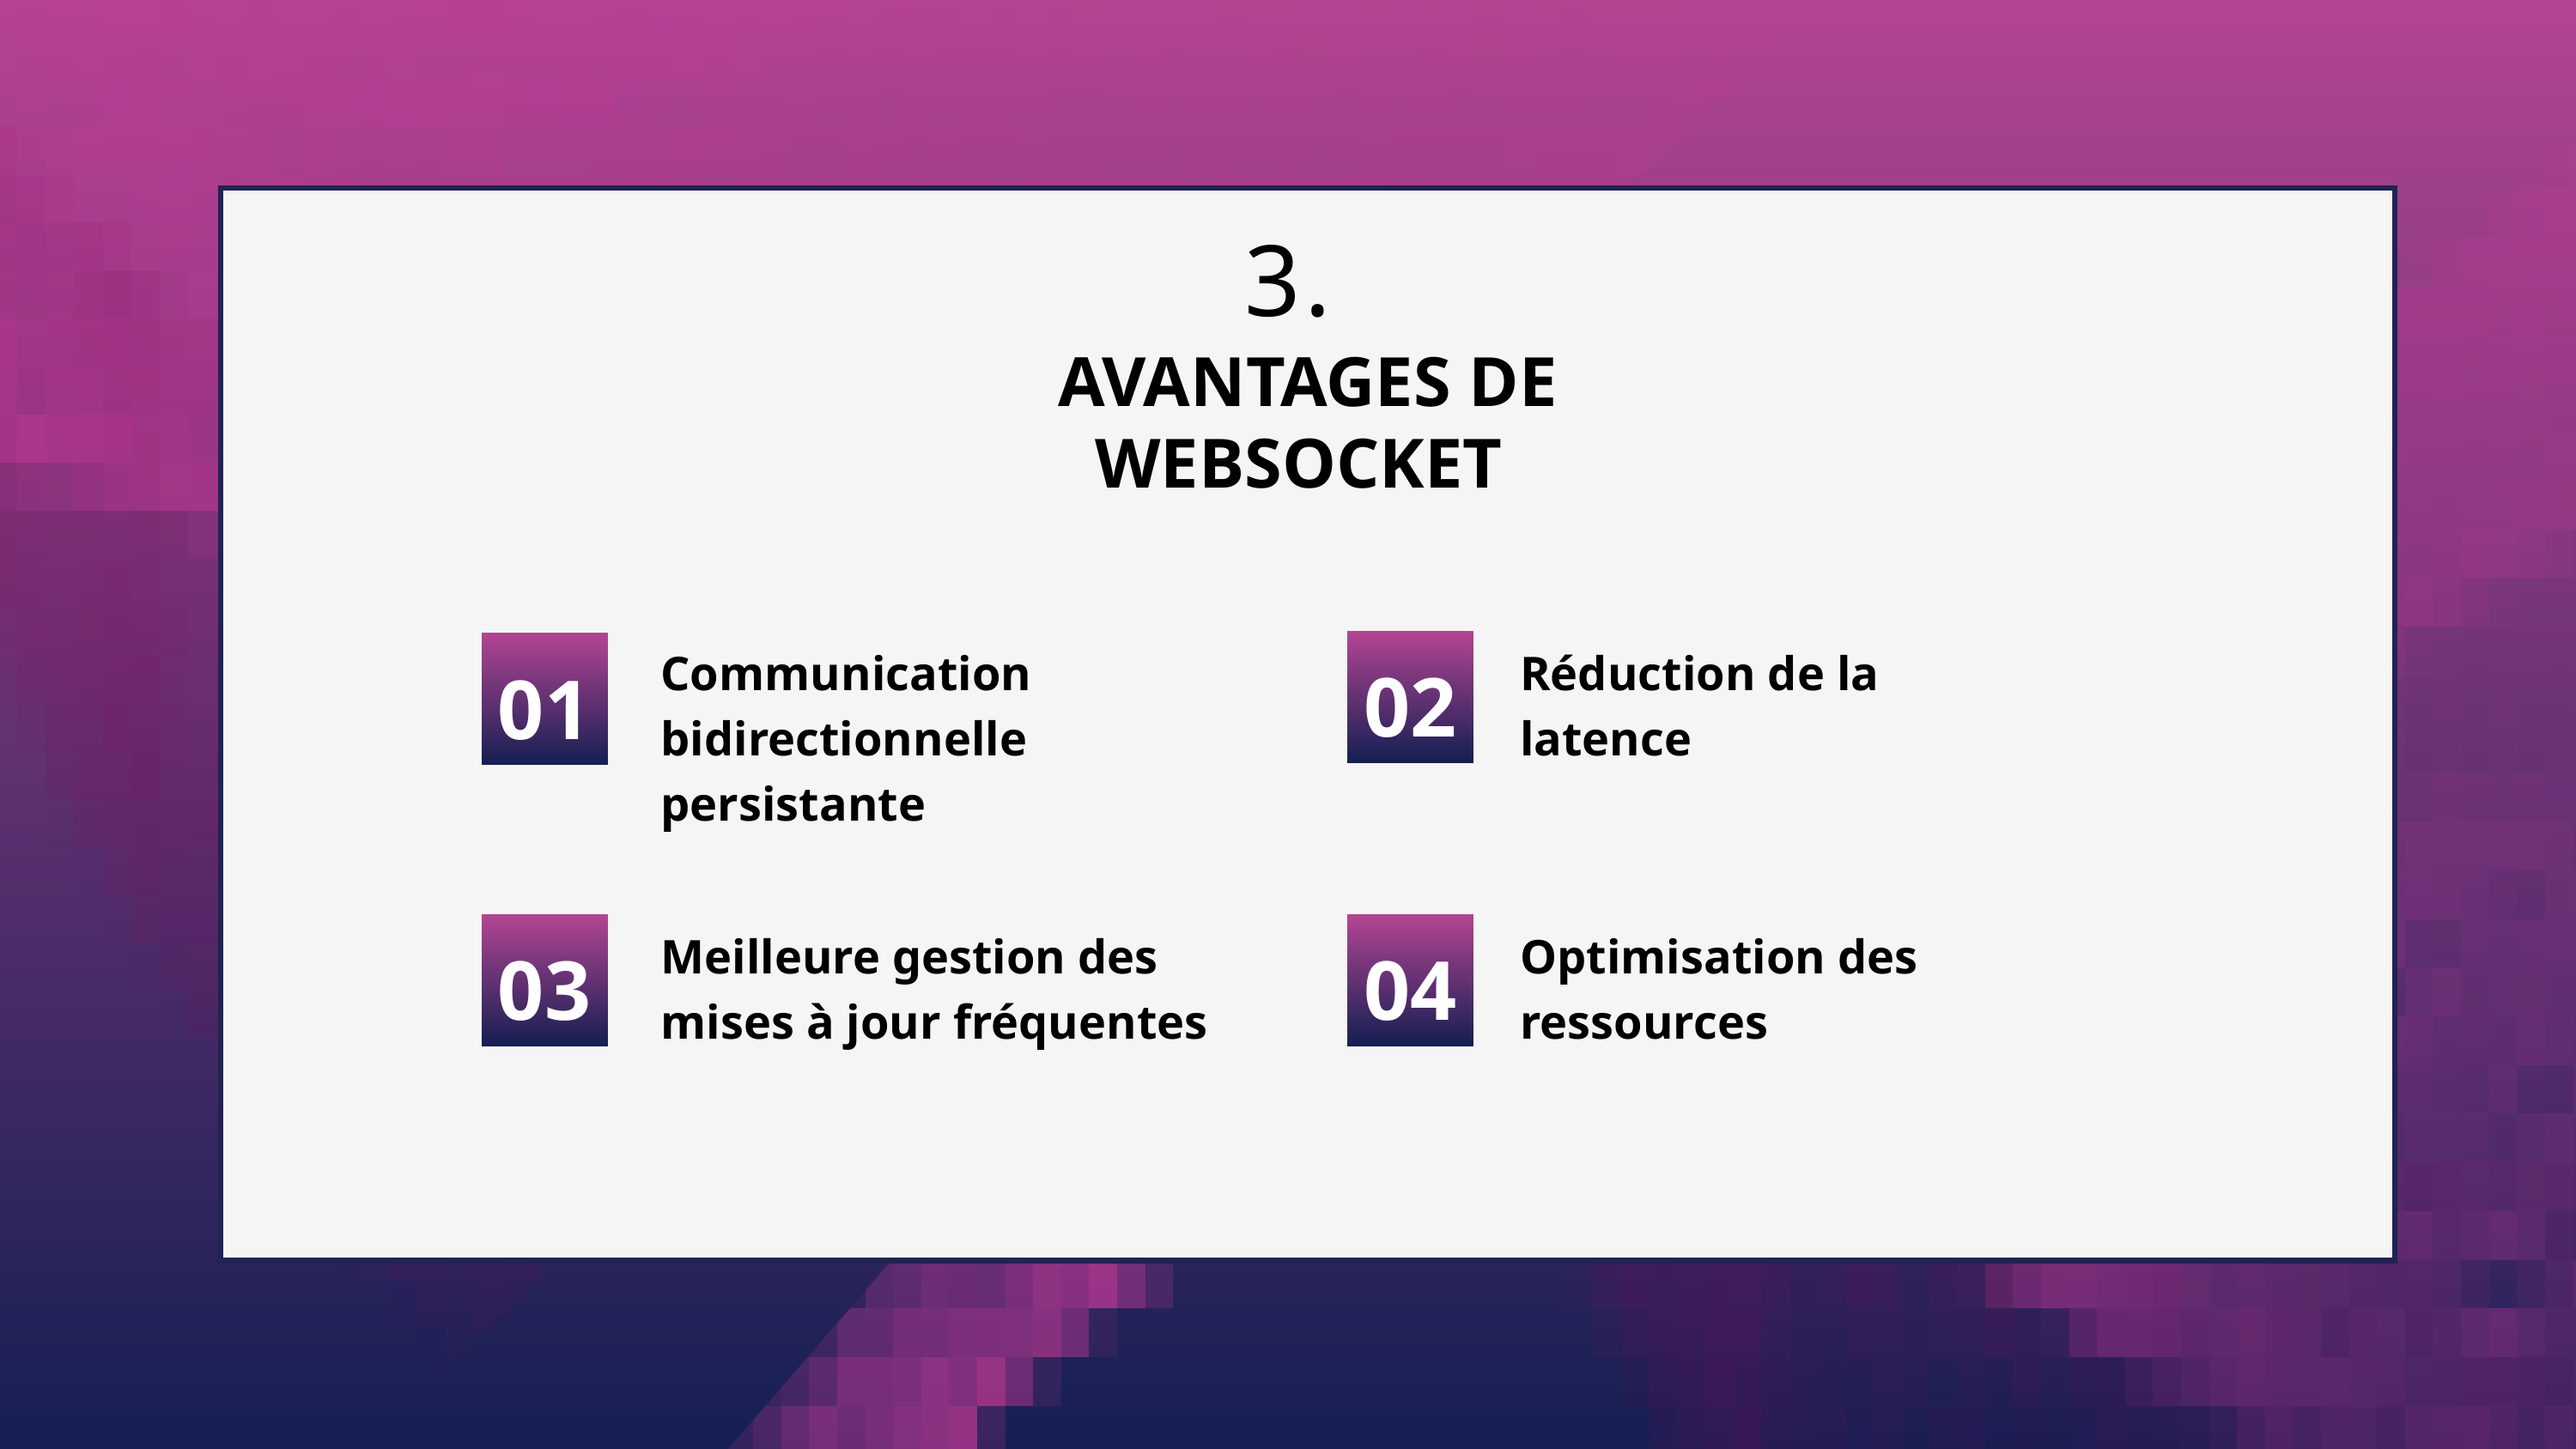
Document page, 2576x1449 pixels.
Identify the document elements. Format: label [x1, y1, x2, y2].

text_box [0, 0, 1789, 1449]
text_box [481, 913, 609, 1047]
text_box [1346, 913, 1474, 1047]
text_box [727, 0, 2576, 1449]
text_box [481, 632, 609, 766]
text_box [220, 187, 2395, 1261]
text_box [1346, 630, 1474, 763]
